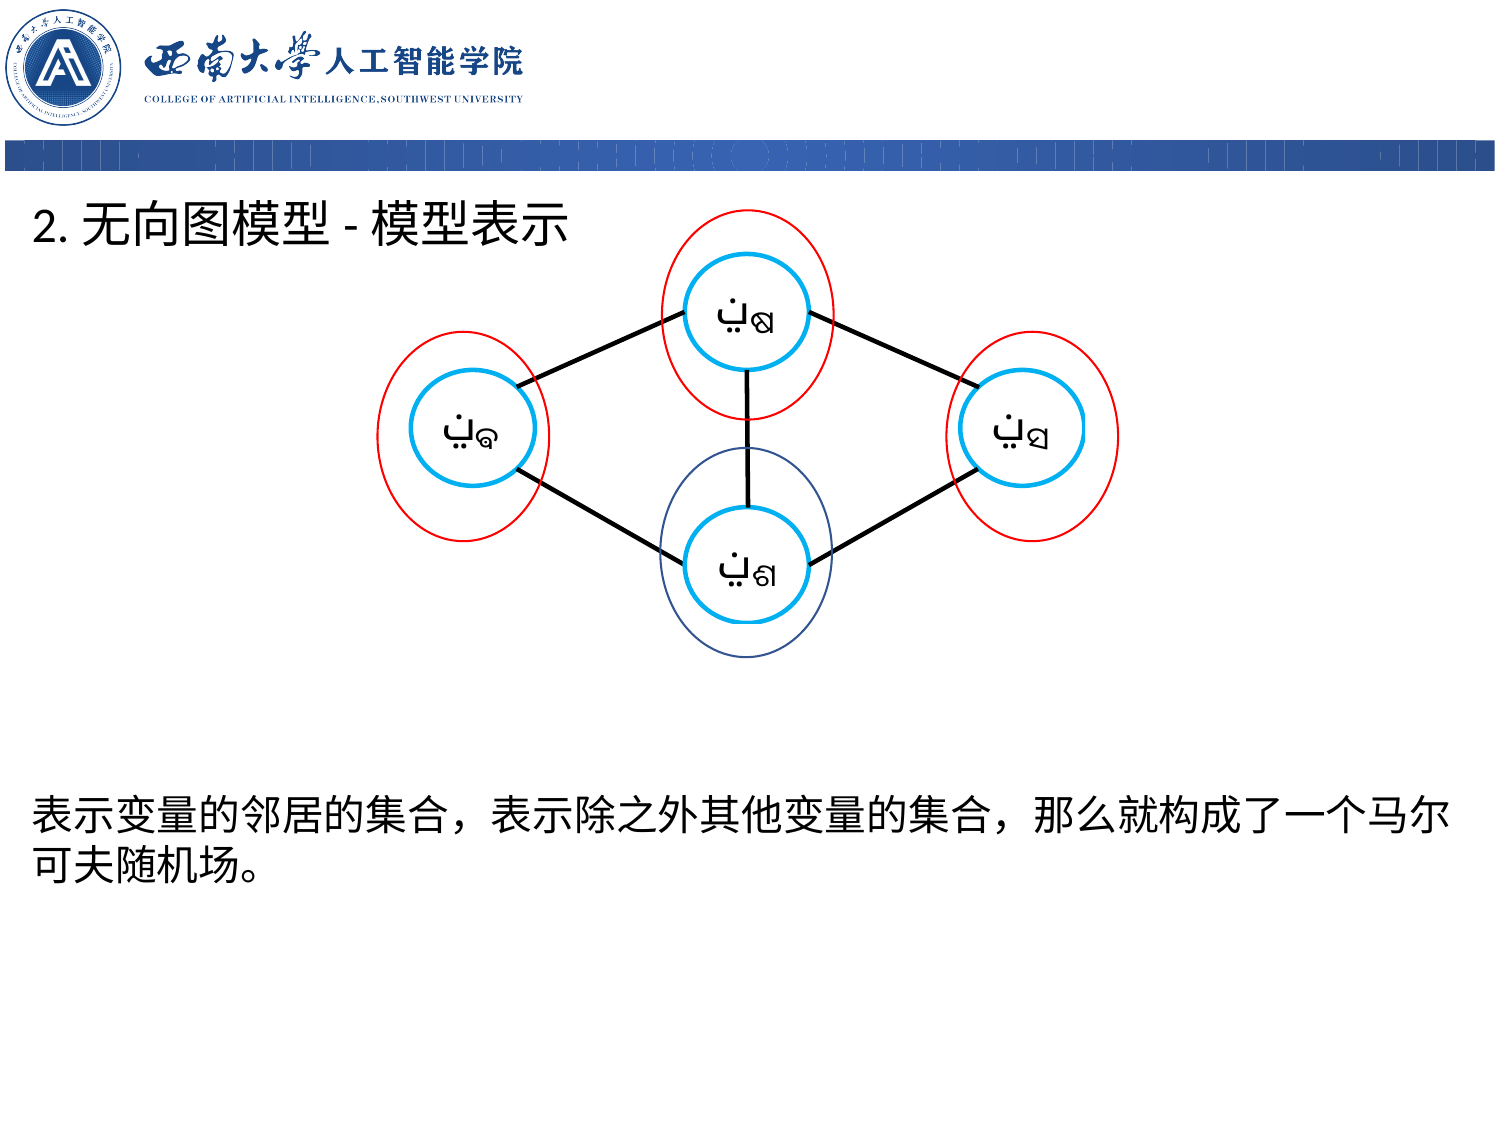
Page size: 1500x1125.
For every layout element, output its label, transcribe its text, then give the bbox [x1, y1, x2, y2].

picture [406, 250, 1086, 624]
text_box [4, 139, 1496, 172]
text_box 2.无向图模型-模型表示 [16, 185, 1500, 261]
picture [963, 373, 1081, 483]
picture [5, 9, 523, 126]
text_box [679, 209, 817, 250]
text_box [376, 357, 406, 516]
picture [688, 510, 806, 620]
text_box [682, 624, 811, 659]
text_box [1086, 353, 1120, 520]
